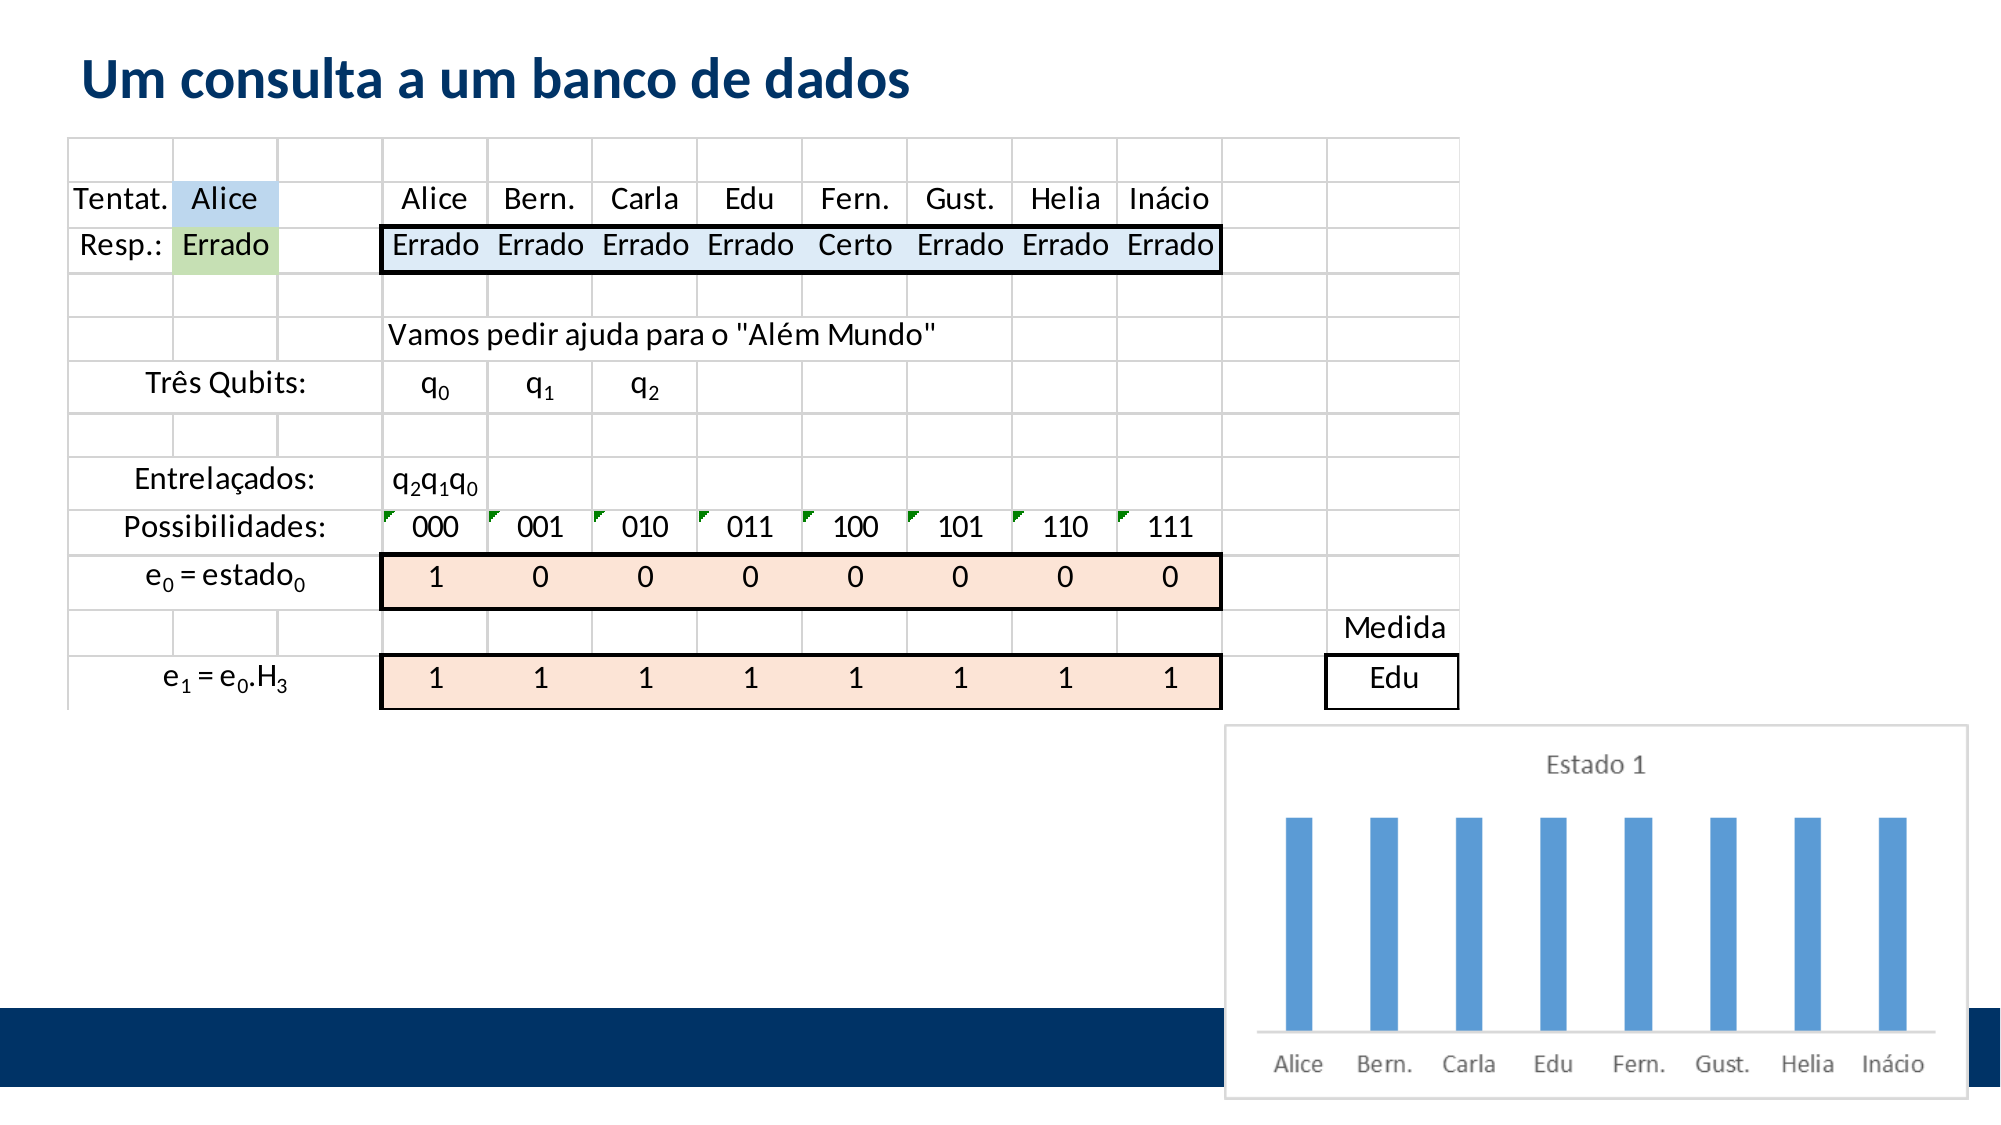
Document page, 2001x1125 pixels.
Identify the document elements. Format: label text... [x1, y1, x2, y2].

picture [1224, 724, 1969, 1101]
title Um consulta a um banco de dados [66, 12, 1917, 138]
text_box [66, 136, 1462, 713]
